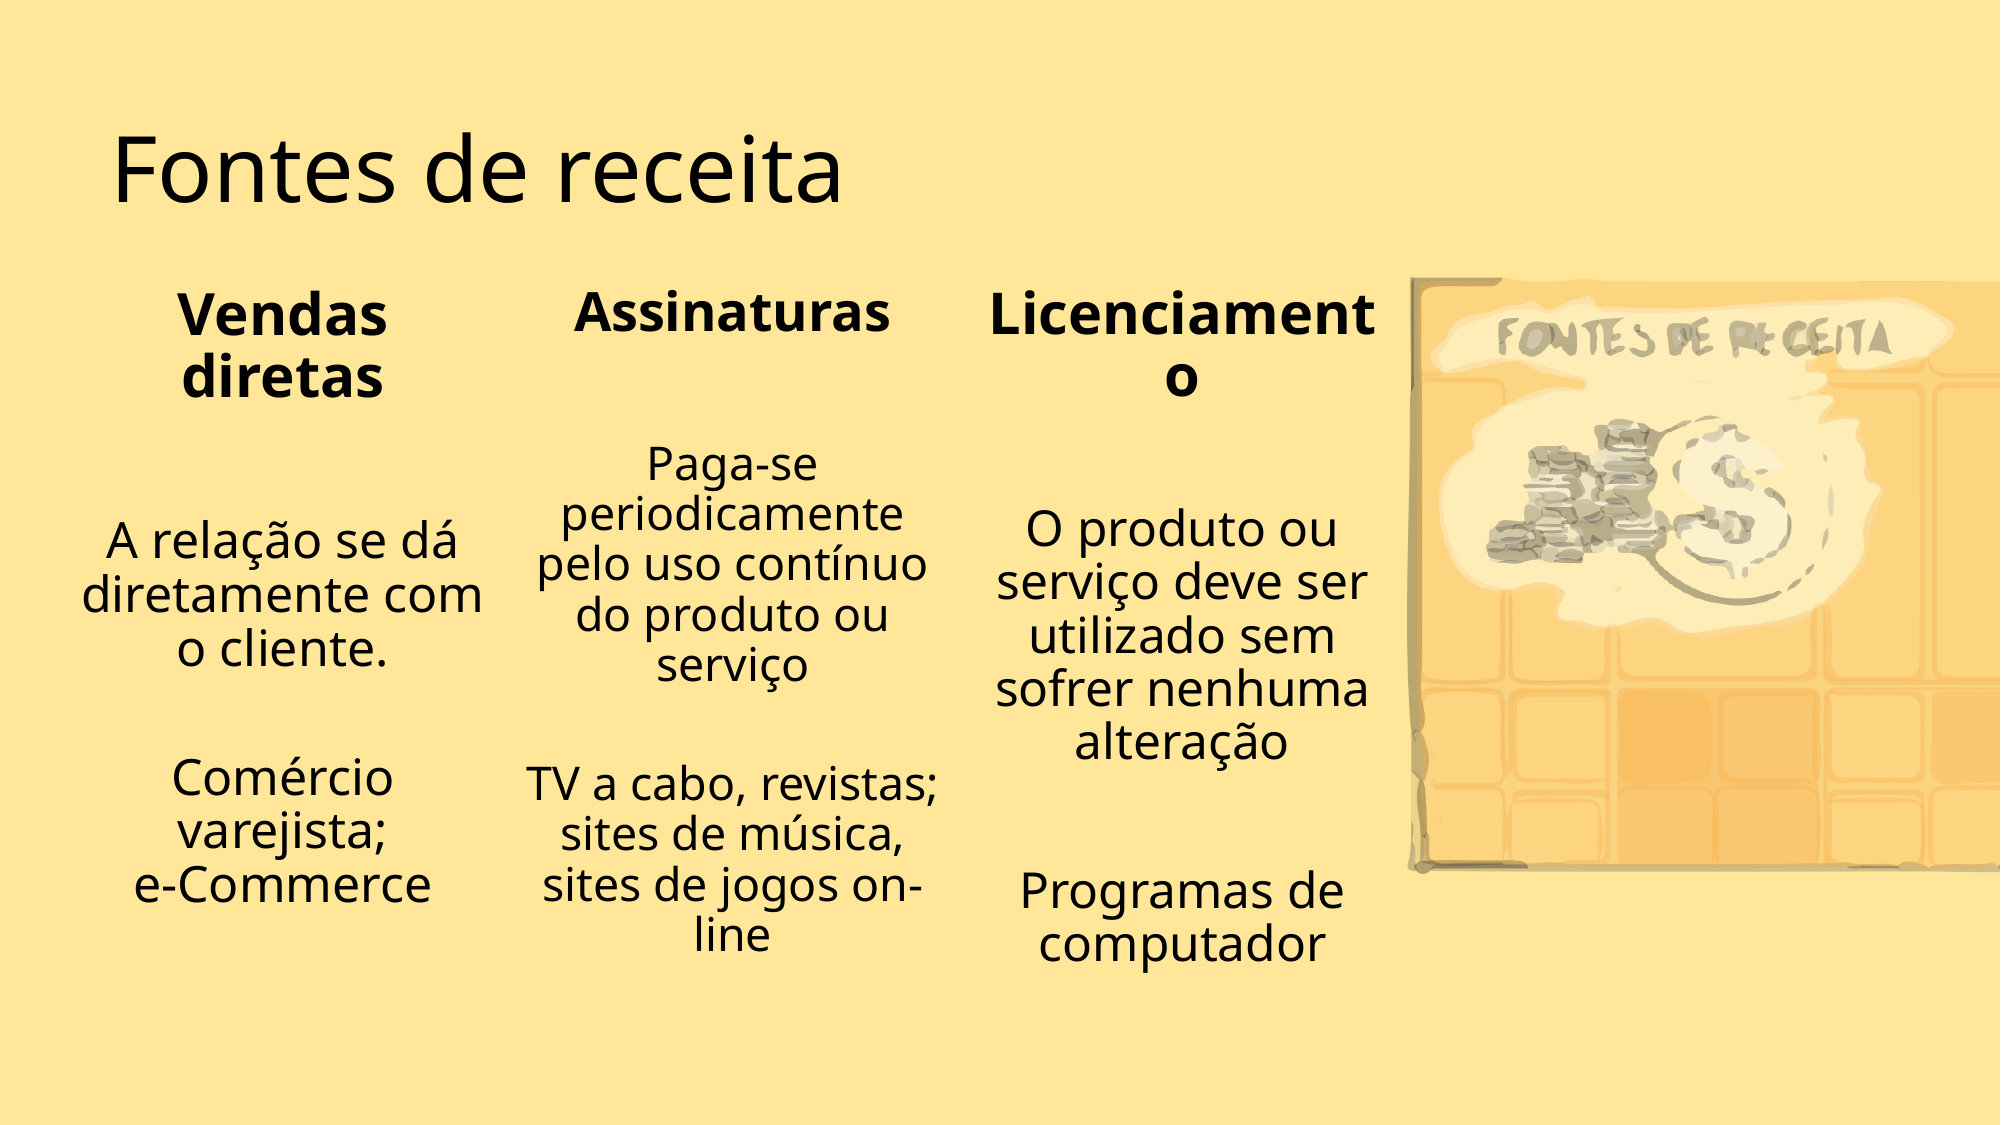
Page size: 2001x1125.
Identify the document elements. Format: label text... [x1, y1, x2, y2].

text_box Vendas diretas A relação se dá diretamente com o cliente. Comércio varejista; e-Commerce [58, 277, 507, 981]
text_box Licenciamento O produto ou serviço deve ser utilizado sem sofrer nenhuma alteração Programas de computador [957, 277, 1408, 981]
picture [1407, 277, 2000, 878]
title Fontes de receita [95, 29, 1821, 248]
text_box Assinaturas Paga-se periodicamente pelo uso contínuo do produto ou serviço TV a cabo, revistas; sites de música, sites de jogos on-line [507, 277, 957, 981]
